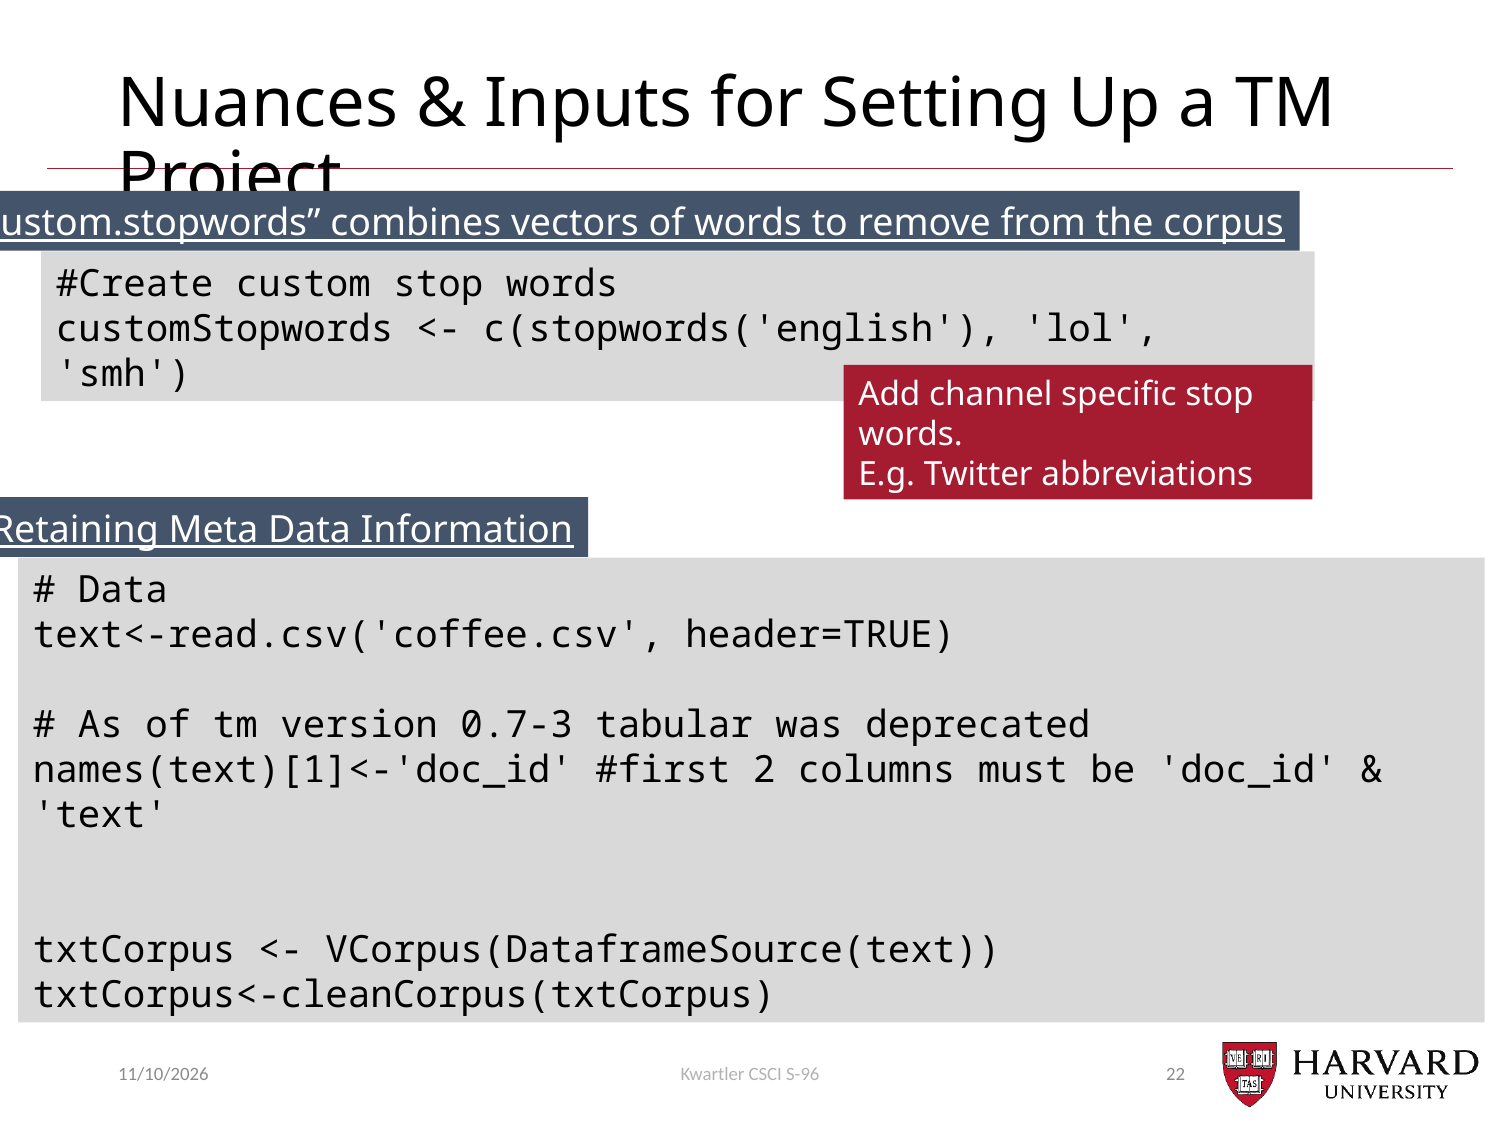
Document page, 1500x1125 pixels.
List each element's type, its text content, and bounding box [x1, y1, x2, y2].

text_box “custom.stopwords” combines vectors of words to remove from the corpus [0, 190, 1300, 251]
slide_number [103, 1042, 441, 1103]
footer Kwartler CSCI S-96 [496, 1042, 1004, 1103]
text_box #Create custom stop words customStopwords <- c(stopwords('english'), 'lol', 'smh') [41, 251, 1315, 402]
text_box # Data text<-read.csv('coffee.csv', header=TRUE) # As of tm version 0.7-3 tabular was deprecated names(text)[1]<-'doc_id' #first 2 columns must be 'doc_id' & 'text' txtCorpus <- VCorpus(DataframeSource(text)) txtCorpus<-cleanCorpus(txtCorpus) [18, 557, 1485, 1023]
slide_number 22 [1059, 1042, 1200, 1103]
text_box Add channel specific stop words. E.g. Twitter abbreviations [843, 364, 1313, 500]
text_box Retaining Meta Data Information [0, 497, 589, 557]
title Nuances & Inputs for Setting Up a TM Project [103, 59, 1397, 157]
picture [1200, 1024, 1500, 1125]
